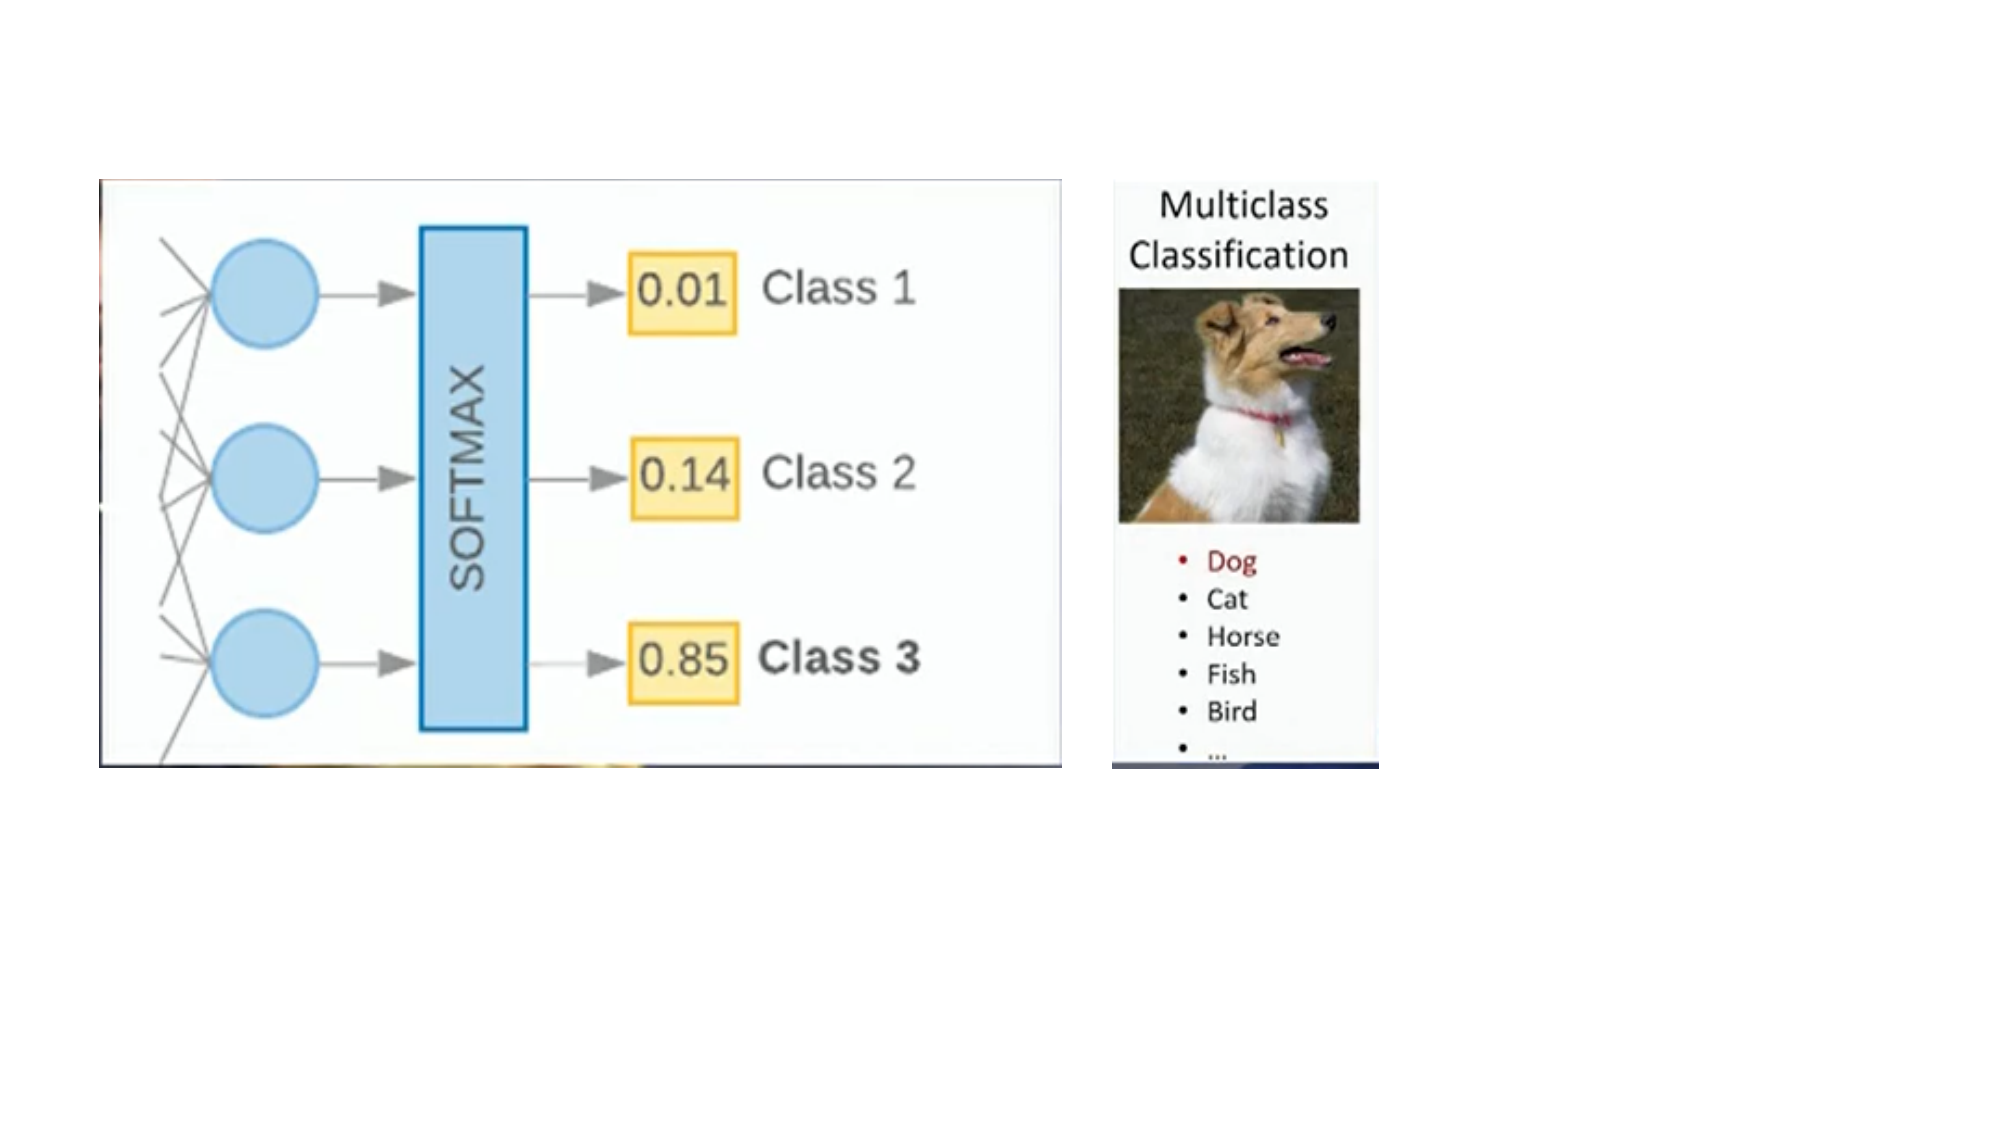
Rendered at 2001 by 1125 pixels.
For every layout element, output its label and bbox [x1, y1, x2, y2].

picture [1112, 179, 1379, 769]
picture [99, 179, 1063, 769]
